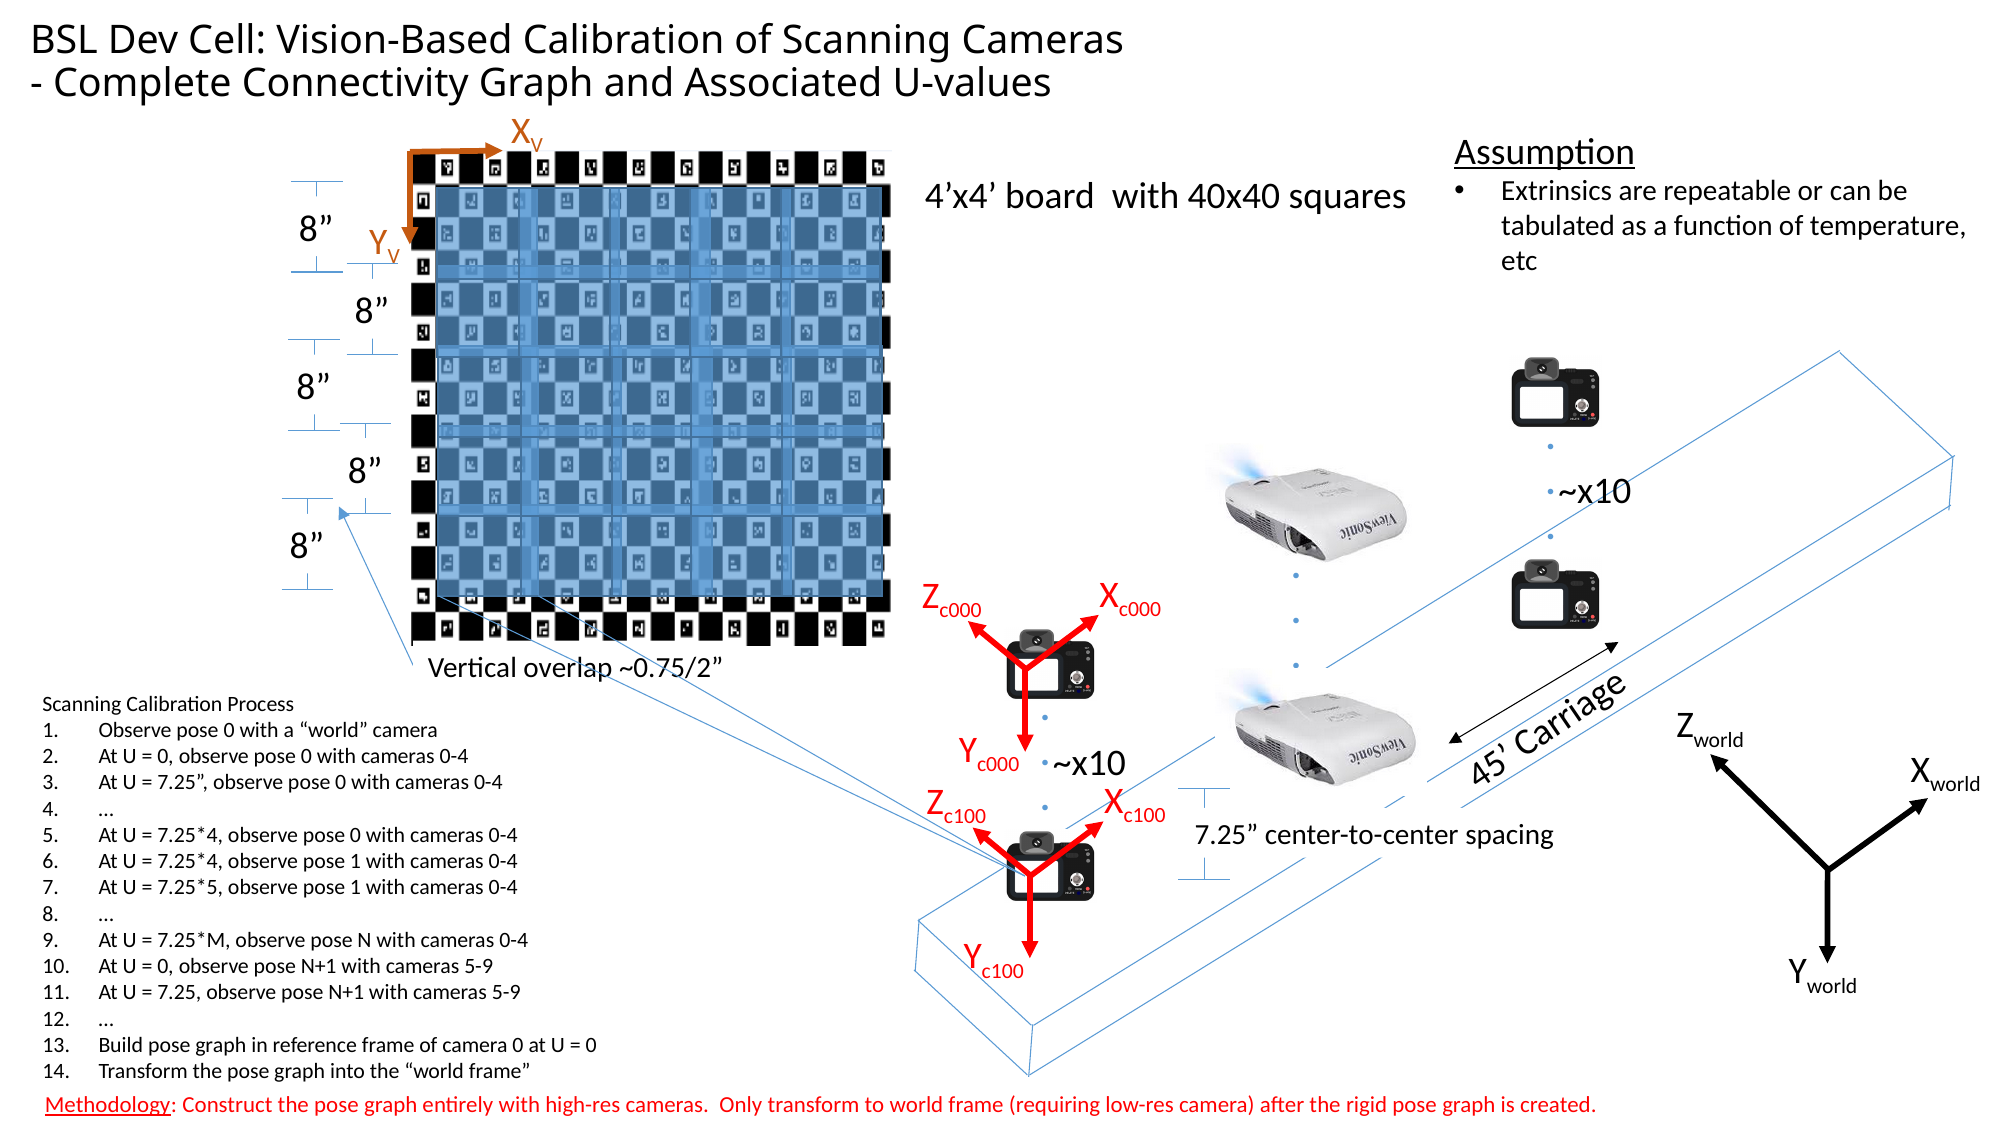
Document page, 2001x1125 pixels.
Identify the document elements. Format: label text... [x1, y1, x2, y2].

text_box 8” [333, 438, 365, 498]
text_box 8” [274, 513, 307, 574]
text_box 8” [339, 278, 372, 339]
picture [411, 150, 892, 646]
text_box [438, 595, 538, 876]
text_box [913, 505, 1951, 1075]
text_box Vertical overlap ~0.75/2” [413, 646, 438, 682]
text_box Methodology: Construct the pose graph entirely with high-res cameras. Only transform to world frame (requiring low-res camera) after the rigid pose graph is created. [30, 1082, 2000, 1125]
text_box 8” [284, 196, 316, 257]
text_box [409, 150, 503, 245]
picture [1509, 355, 1602, 430]
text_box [1948, 457, 1953, 511]
text_box 4’x4’ board with 40x40 squares [910, 163, 1431, 224]
picture [1205, 443, 1418, 572]
text_box XV [496, 98, 558, 150]
text_box 8” [366, 438, 398, 498]
text_box 8” [317, 196, 349, 257]
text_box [1710, 754, 1928, 964]
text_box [917, 350, 1955, 1026]
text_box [1028, 1024, 1033, 1077]
text_box 8” [315, 354, 347, 415]
title BSL Dev Cell: Vision-Based Calibration of Scanning Cameras - Complete Connectivity Graph and Associated U-values [15, 11, 1829, 113]
text_box Xworld [1955, 737, 1996, 804]
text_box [903, 562, 1181, 768]
text_box 8” [373, 278, 405, 339]
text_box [1448, 642, 1619, 744]
picture [1509, 557, 1602, 631]
text_box Scanning Calibration Process Observe pose 0 with a “world” camera At U = 0, observe pose 0 with cameras 0-4 At U = 7.25”, observe pose 0 with cameras 0-4 … At U = 7.25*4, observe pose 0 with cameras 0-4 At U = 7.25*4, observe pose 1 with cameras 0-4 At U = 7.25*5, observe pose 1 with cameras 0-4 … At U = 7.25*M, observe pose N with cameras 0-4 At U = 0, observe pose N+1 with cameras 5-9 At U = 7.25, observe pose N+1 with cameras 5-9 … Build pose graph in reference frame of camera 0 at U = 0 Transform the pose graph into the “world frame” [27, 682, 841, 1091]
text_box 8” [308, 513, 338, 574]
text_box 8” [281, 354, 314, 415]
text_box YV [354, 209, 411, 276]
text_box Assumption Extrinsics are repeatable or can be tabulated as a function of temperature, etc [1439, 119, 2000, 284]
picture [1215, 668, 1427, 796]
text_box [907, 768, 1185, 985]
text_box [538, 595, 1025, 876]
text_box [338, 506, 412, 666]
